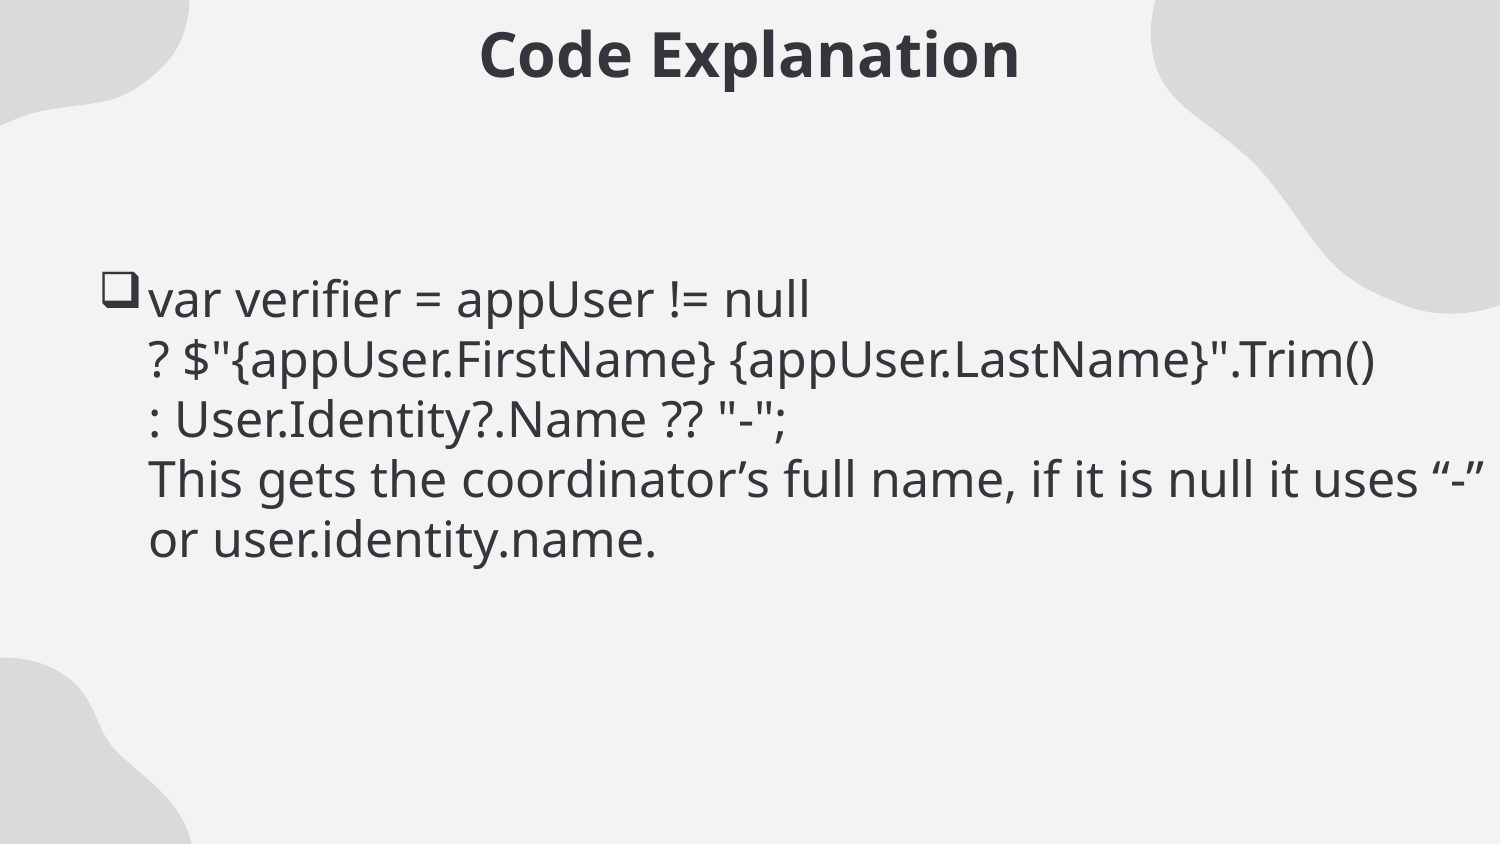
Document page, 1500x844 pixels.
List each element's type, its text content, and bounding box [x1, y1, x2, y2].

title Code Explanation [387, 0, 1113, 94]
text_box var verifier = appUser != null ? $"{appUser.FirstName} {appUser.LastName}".Trim() : User.Identity?.Name ?? "-"; This gets the coordinator’s full name, if it is null it uses “-” or user.identity.name. [0, 252, 1500, 592]
